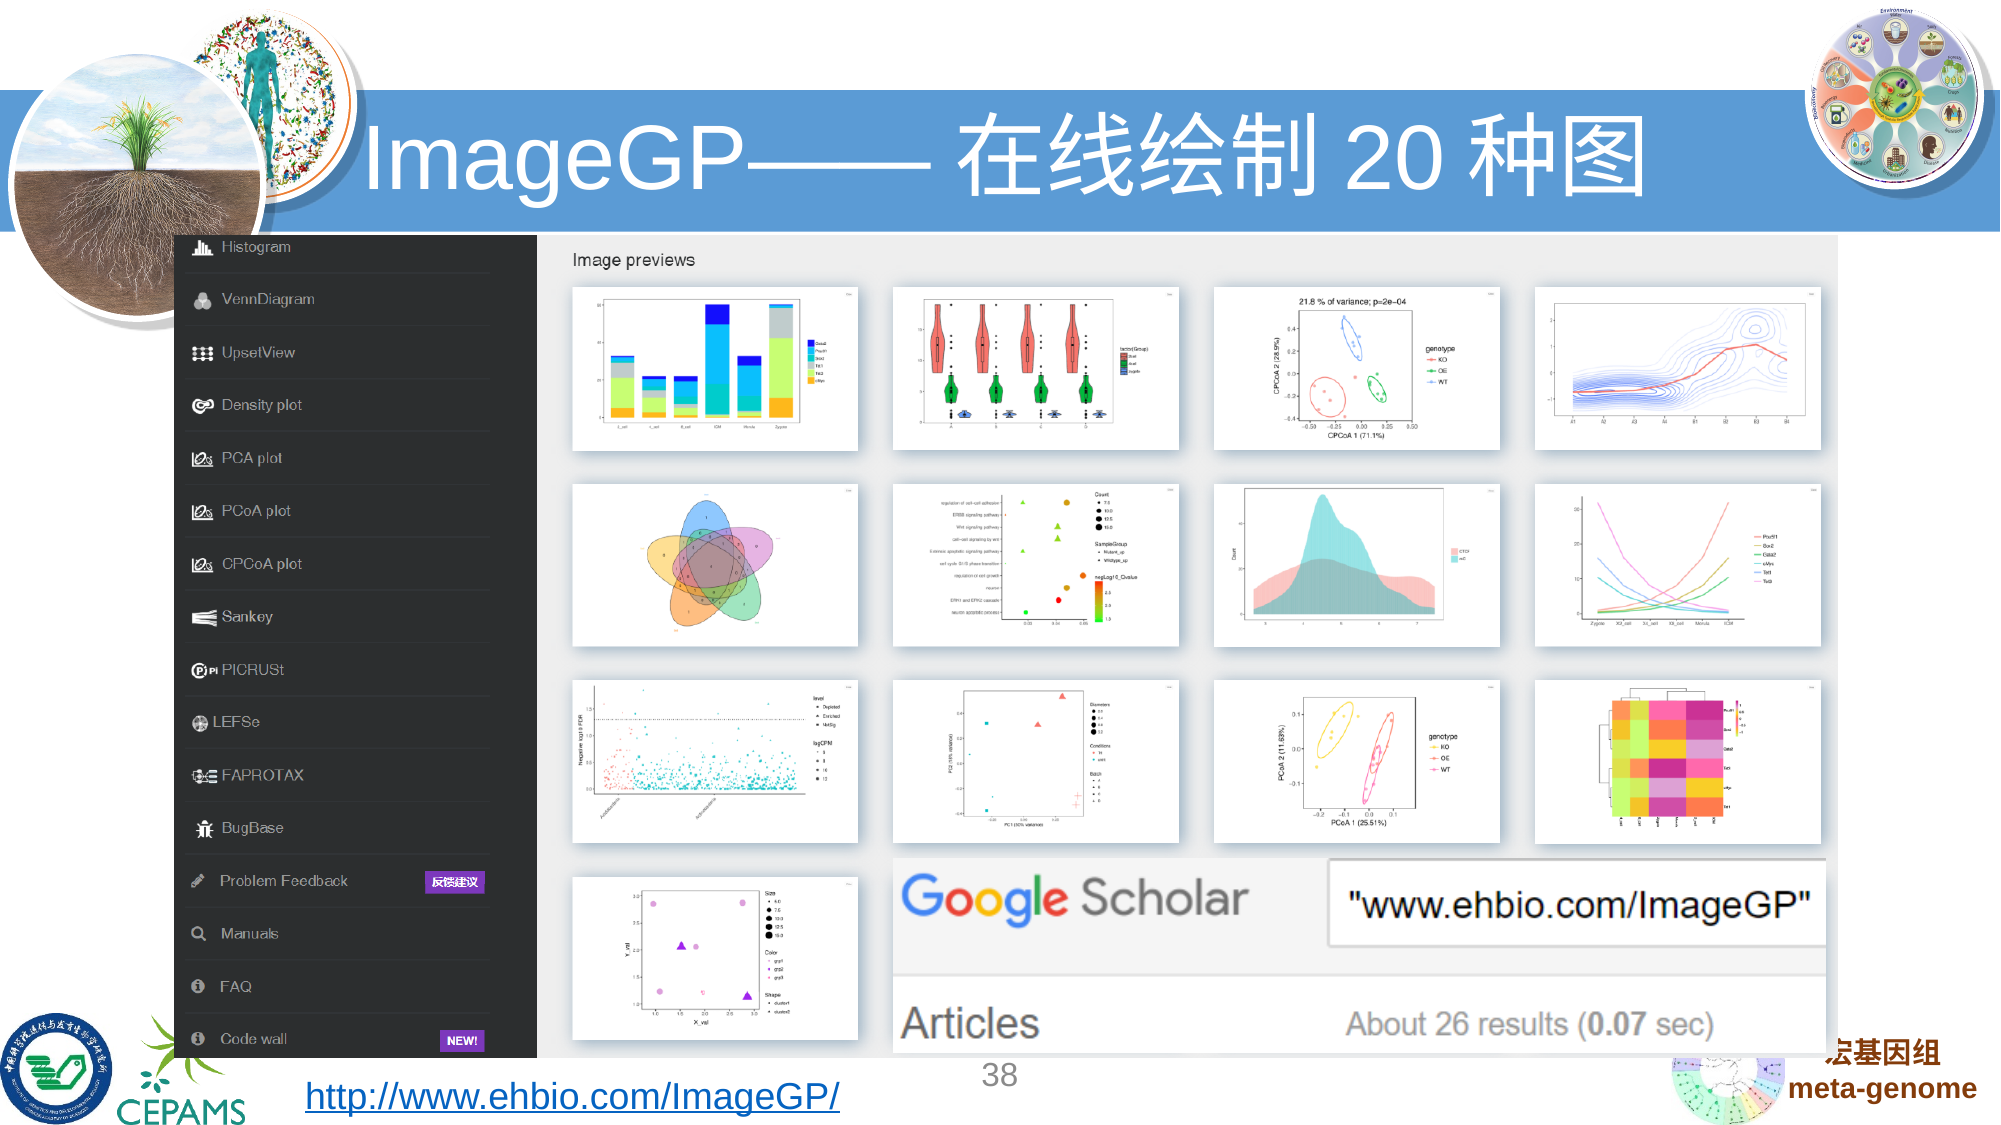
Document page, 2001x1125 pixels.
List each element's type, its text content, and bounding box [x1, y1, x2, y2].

picture [180, 8, 344, 72]
picture [1671, 1058, 1785, 1125]
picture [1813, 7, 1977, 183]
picture [15, 55, 197, 315]
text_box http://www.ehbio.com/ImageGP/ [290, 1064, 856, 1124]
footer 38 [662, 1058, 1338, 1103]
picture [893, 858, 1826, 1053]
picture [0, 1013, 245, 1125]
title ImageGP——在线绘制20种图 [143, 72, 1869, 248]
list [174, 235, 1838, 1058]
